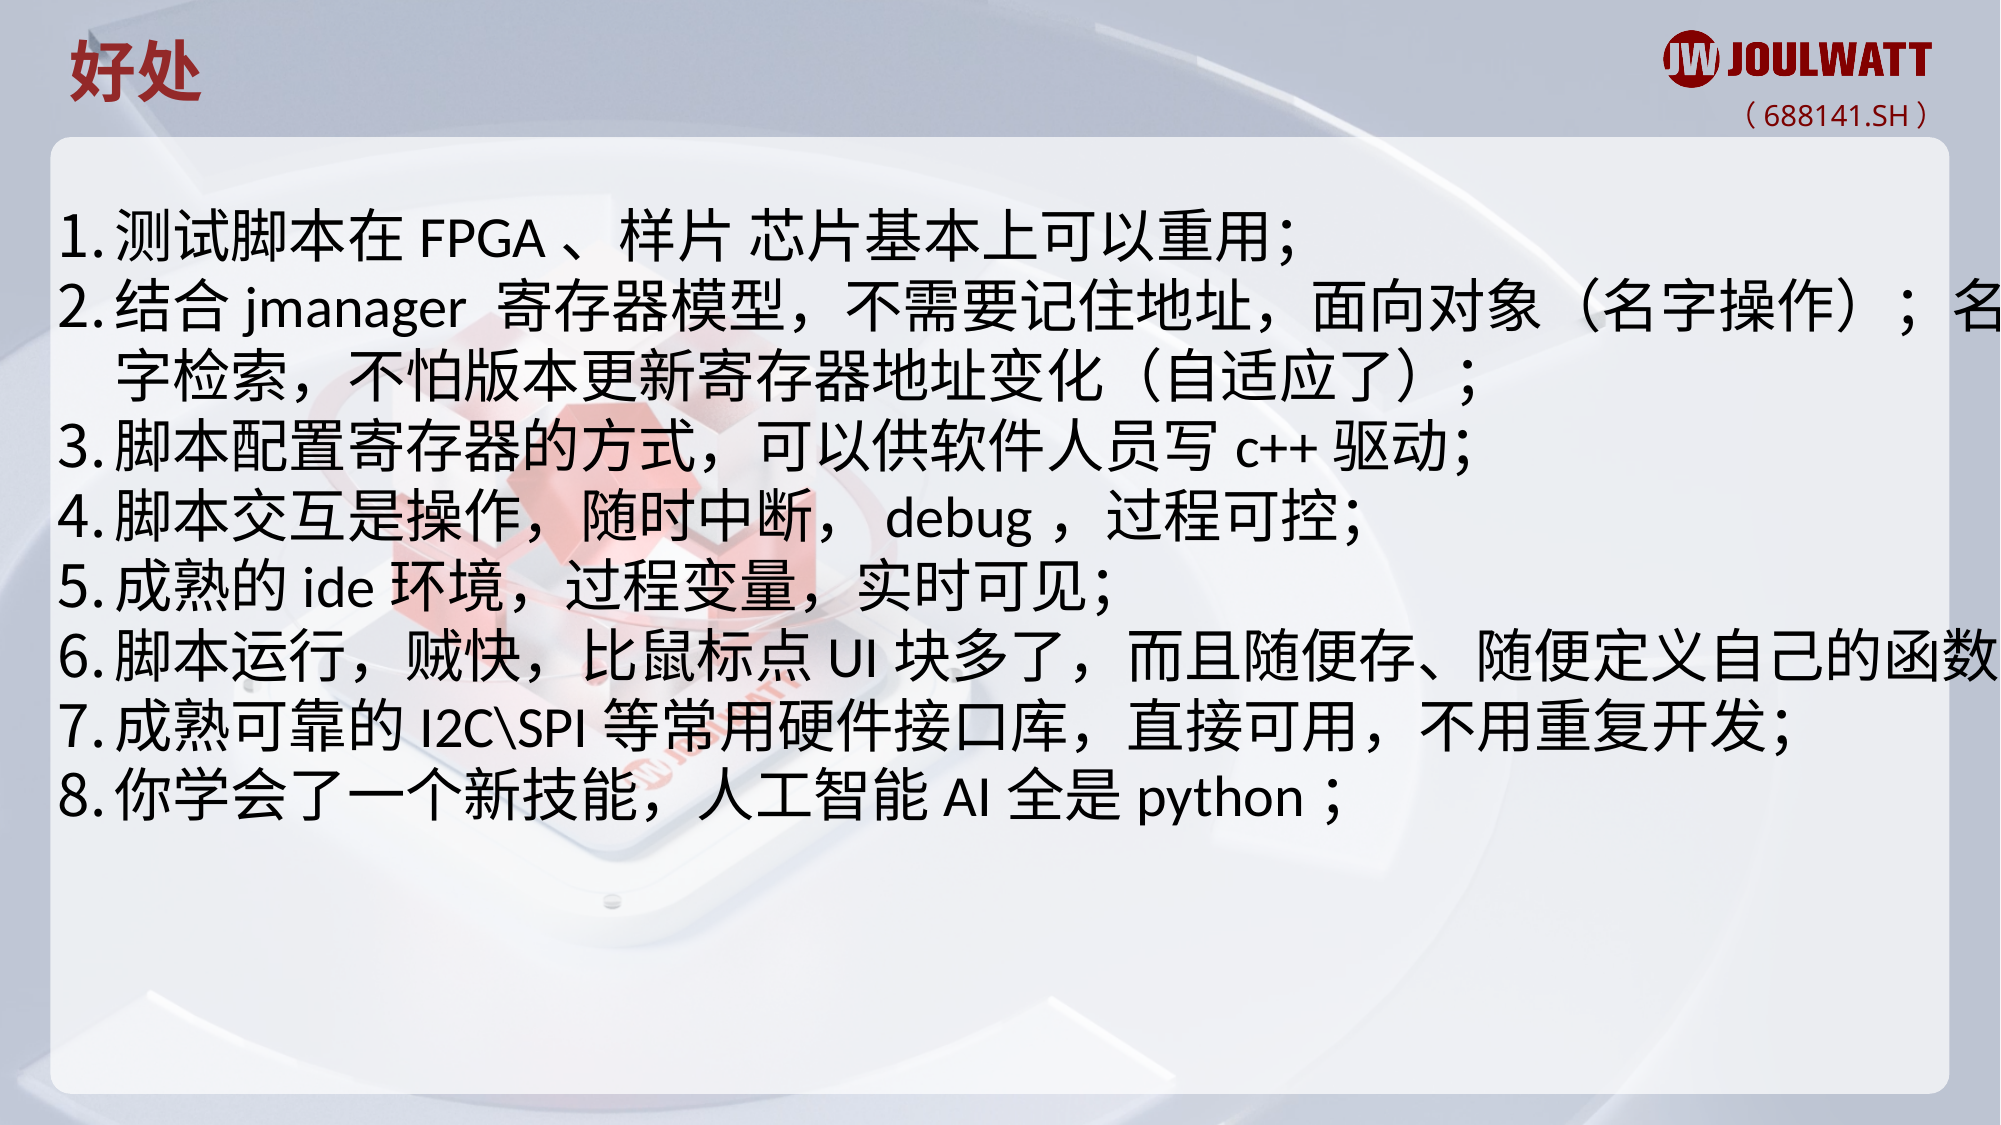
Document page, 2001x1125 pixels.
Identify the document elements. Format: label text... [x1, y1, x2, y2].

picture [0, 0, 2001, 1125]
text_box 好处 [54, 22, 1434, 117]
text_box 测试脚本在FPGA、样片 芯片基本上可以重用； 结合jmanager 寄存器模型，不需要记住地址，面向对象（名字操作）；名字检索，不怕版本更新寄存器地址变化（自适应了）； 脚本配置寄存器的方式，可以供软件人员写c++驱动； 脚本交互是操作，随时中断，debug，过程可控； 成熟的ide环境，过程变量，实时可见； 脚本运行，贼快，比鼠标点UI块多了，而且随便存、随便定义自己的函数; 成熟可靠的I2C\SPI等常用硬件接口库，直接可用，不用重复开发； 你学会了一个新技能，人工智能AI全是python； [43, 191, 2000, 926]
